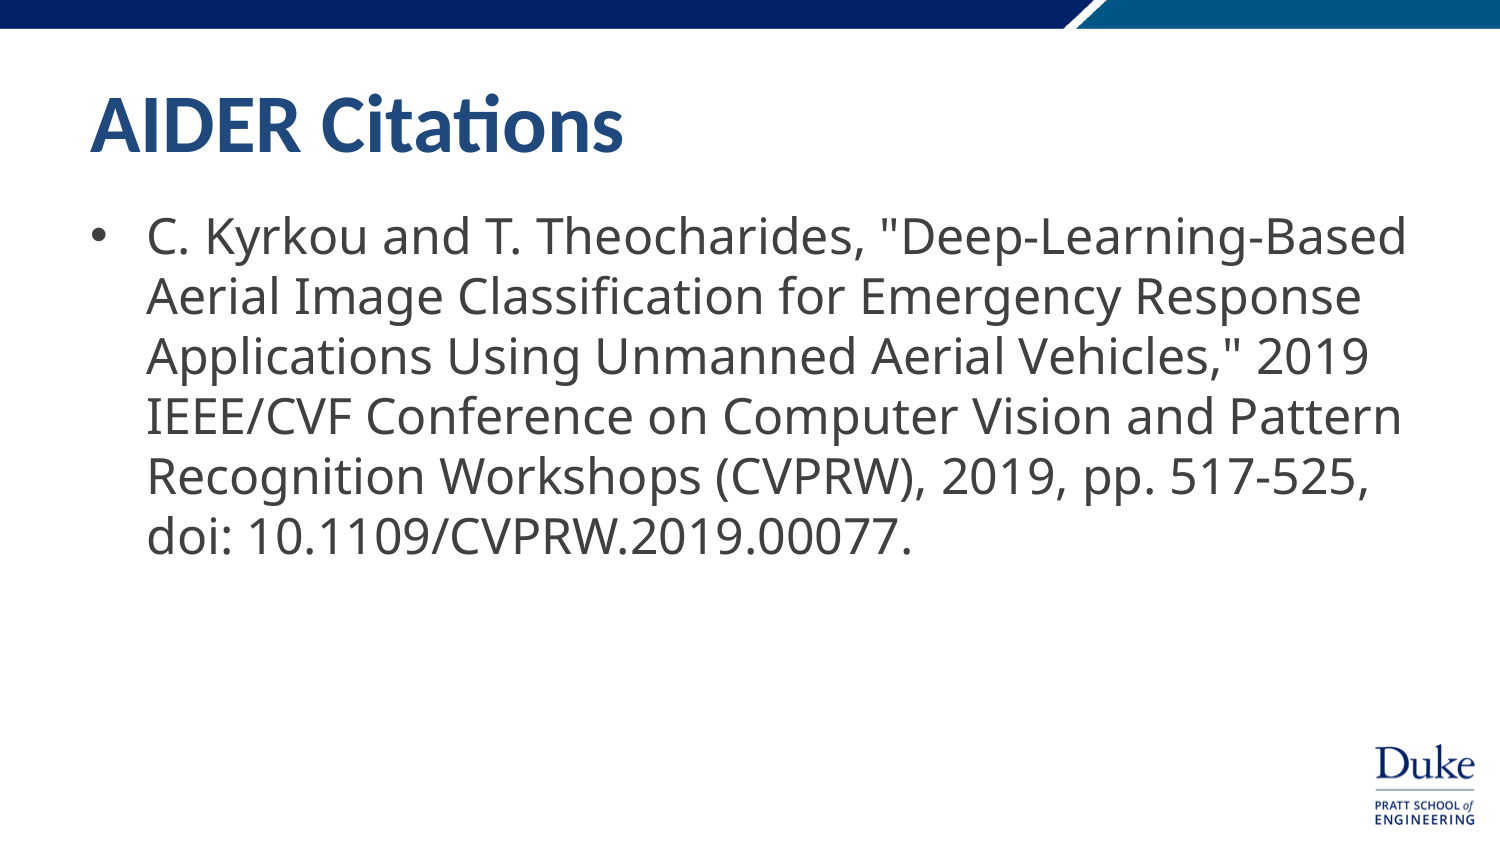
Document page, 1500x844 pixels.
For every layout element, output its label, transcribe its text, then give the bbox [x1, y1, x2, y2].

list C. Kyrkou and T. Theocharides, "Deep-Learning-Based Aerial Image Classification for Emergency Response Applications Using Unmanned Aerial Vehicles," 2019 IEEE/CVF Conference on Computer Vision and Pattern Recognition Workshops (CVPRW), 2019, pp. 517-525, doi: 10.1109/CVPRW.2019.00077. [75, 196, 1425, 719]
picture [0, 0, 1500, 844]
title AIDER Citations [75, 63, 1425, 175]
